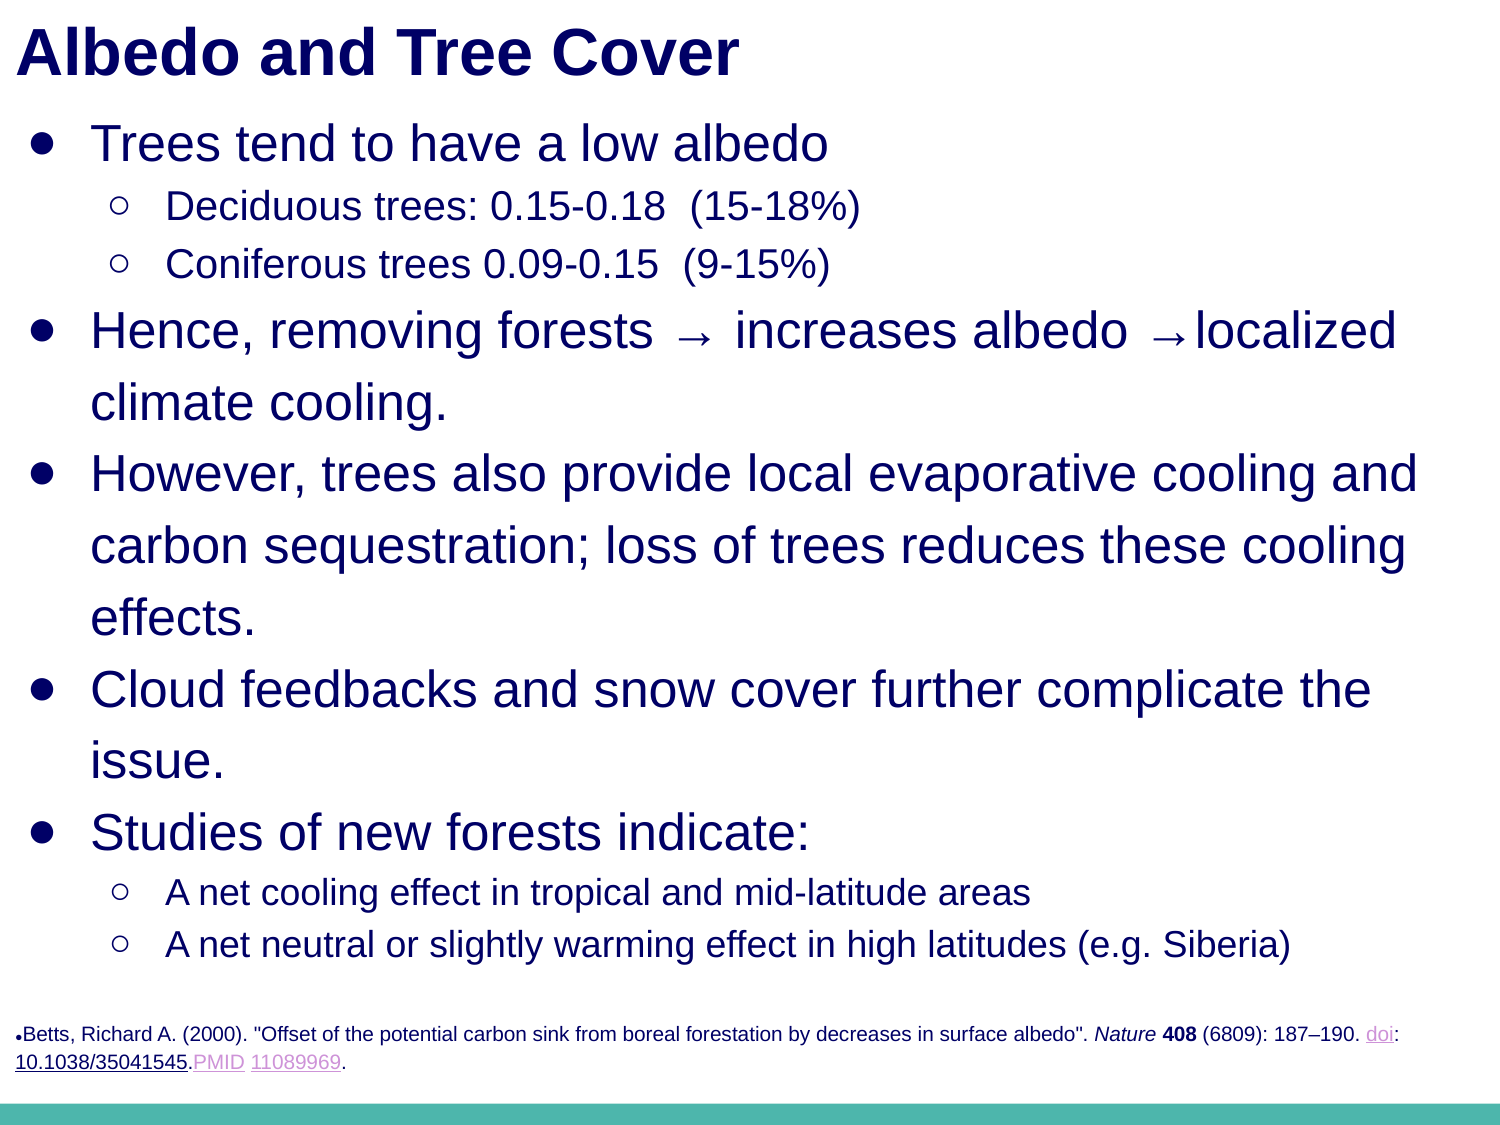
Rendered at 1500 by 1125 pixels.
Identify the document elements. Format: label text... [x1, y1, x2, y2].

text_box Albedo and Tree Cover [0, 0, 1212, 78]
text_box Trees tend to have a low albedo Deciduous trees: 0.15-0.18 (15-18%) Coniferous trees 0.09-0.15 (9-15%) Hence, removing forests → increases albedo →localized climate cooling. However, trees also provide local evaporative cooling and carbon sequestration; loss of trees reduces these cooling effects. Cloud feedbacks and snow cover further complicate the issue. Studies of new forests indicate: A net cooling effect in tropical and mid-latitude areas A net neutral or slightly warming effect in high latitudes (e.g. Siberia) ●Betts, Richard A. (2000). "Offset of the potential carbon sink from boreal forestation by decreases in surface albedo". Nature 408 (6809): 187–190. doi:10.1038/35041545.PMID 11089969. [0, 78, 1481, 1096]
